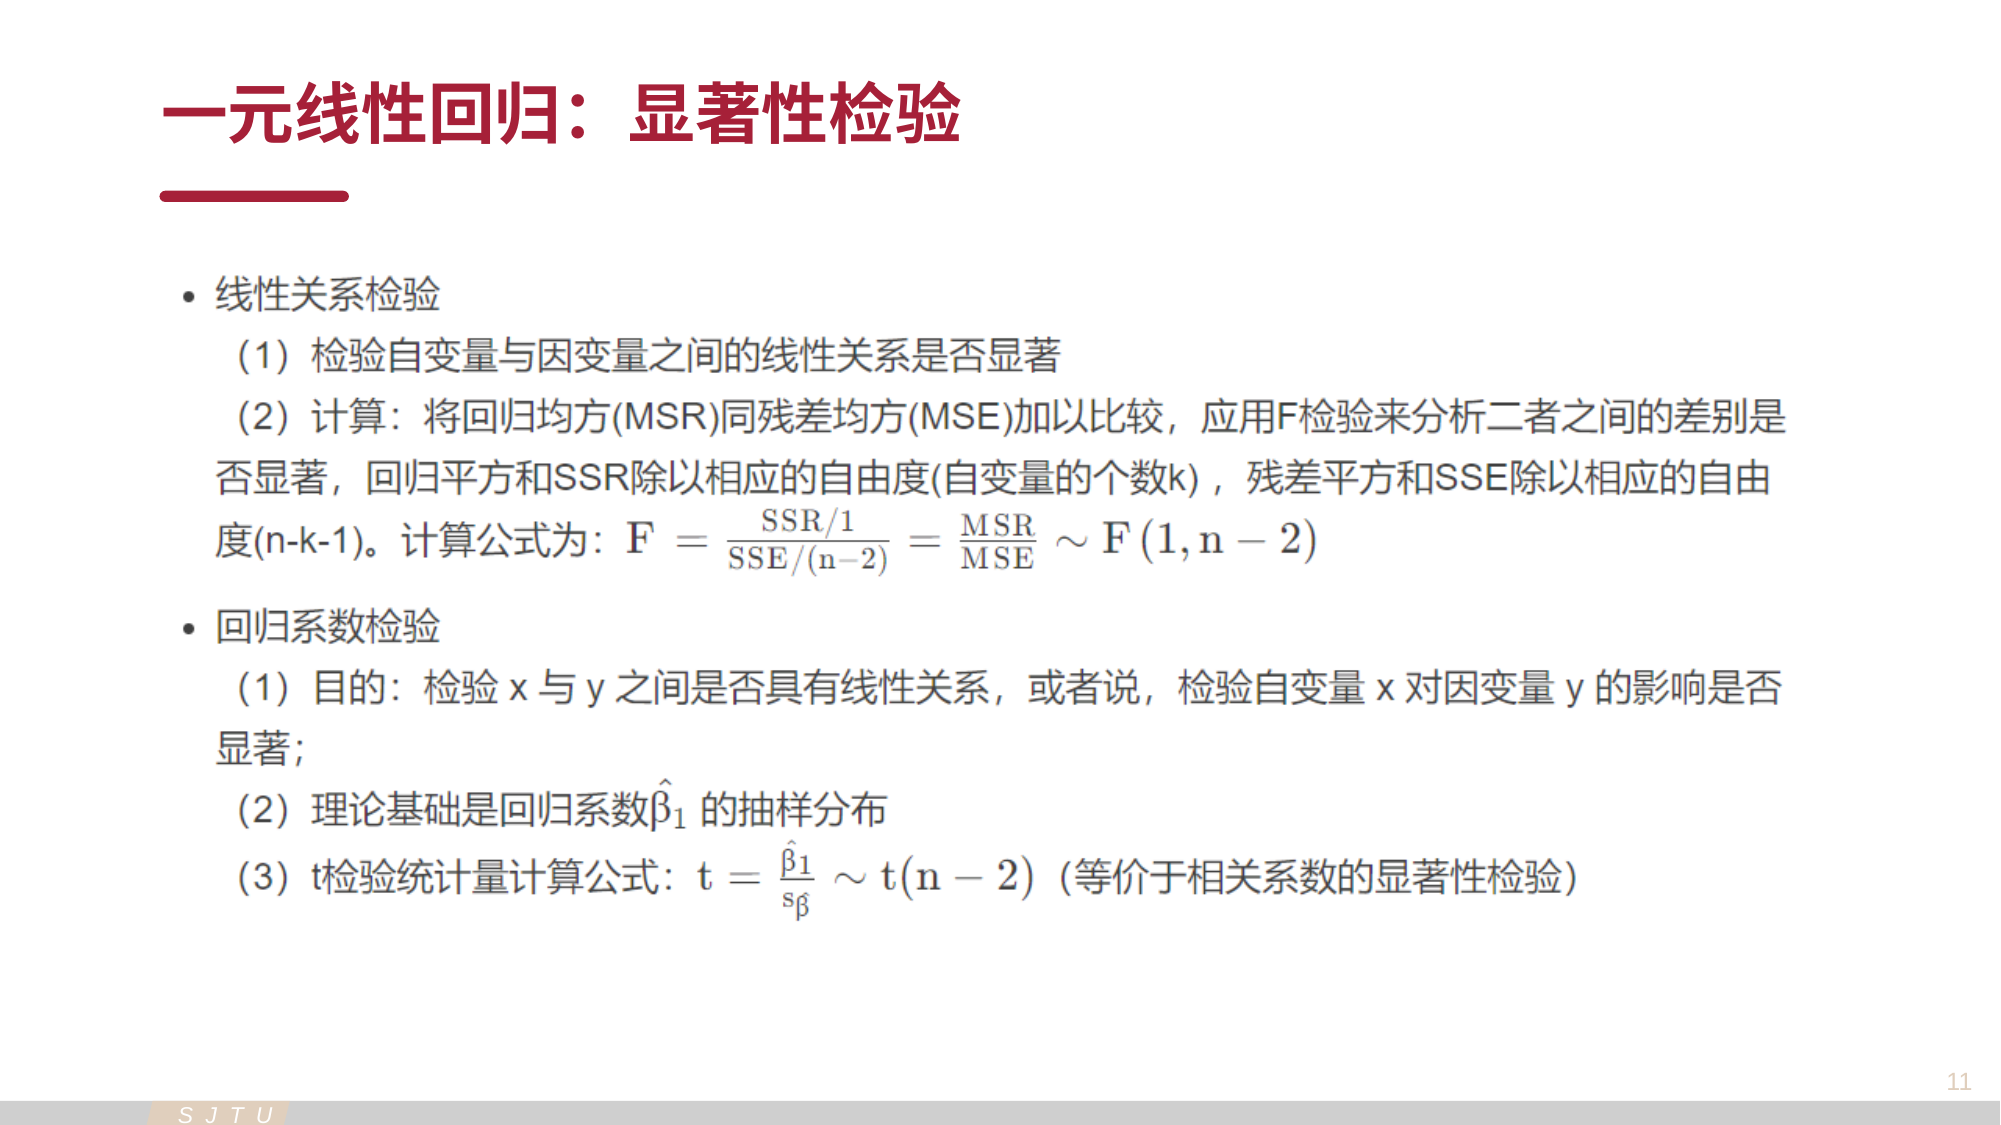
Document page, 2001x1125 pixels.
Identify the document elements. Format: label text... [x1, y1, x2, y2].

picture [146, 232, 1854, 965]
slide_number 11 [1817, 1052, 1988, 1109]
list 一元线性回归：显著性检验 [146, 62, 1750, 161]
